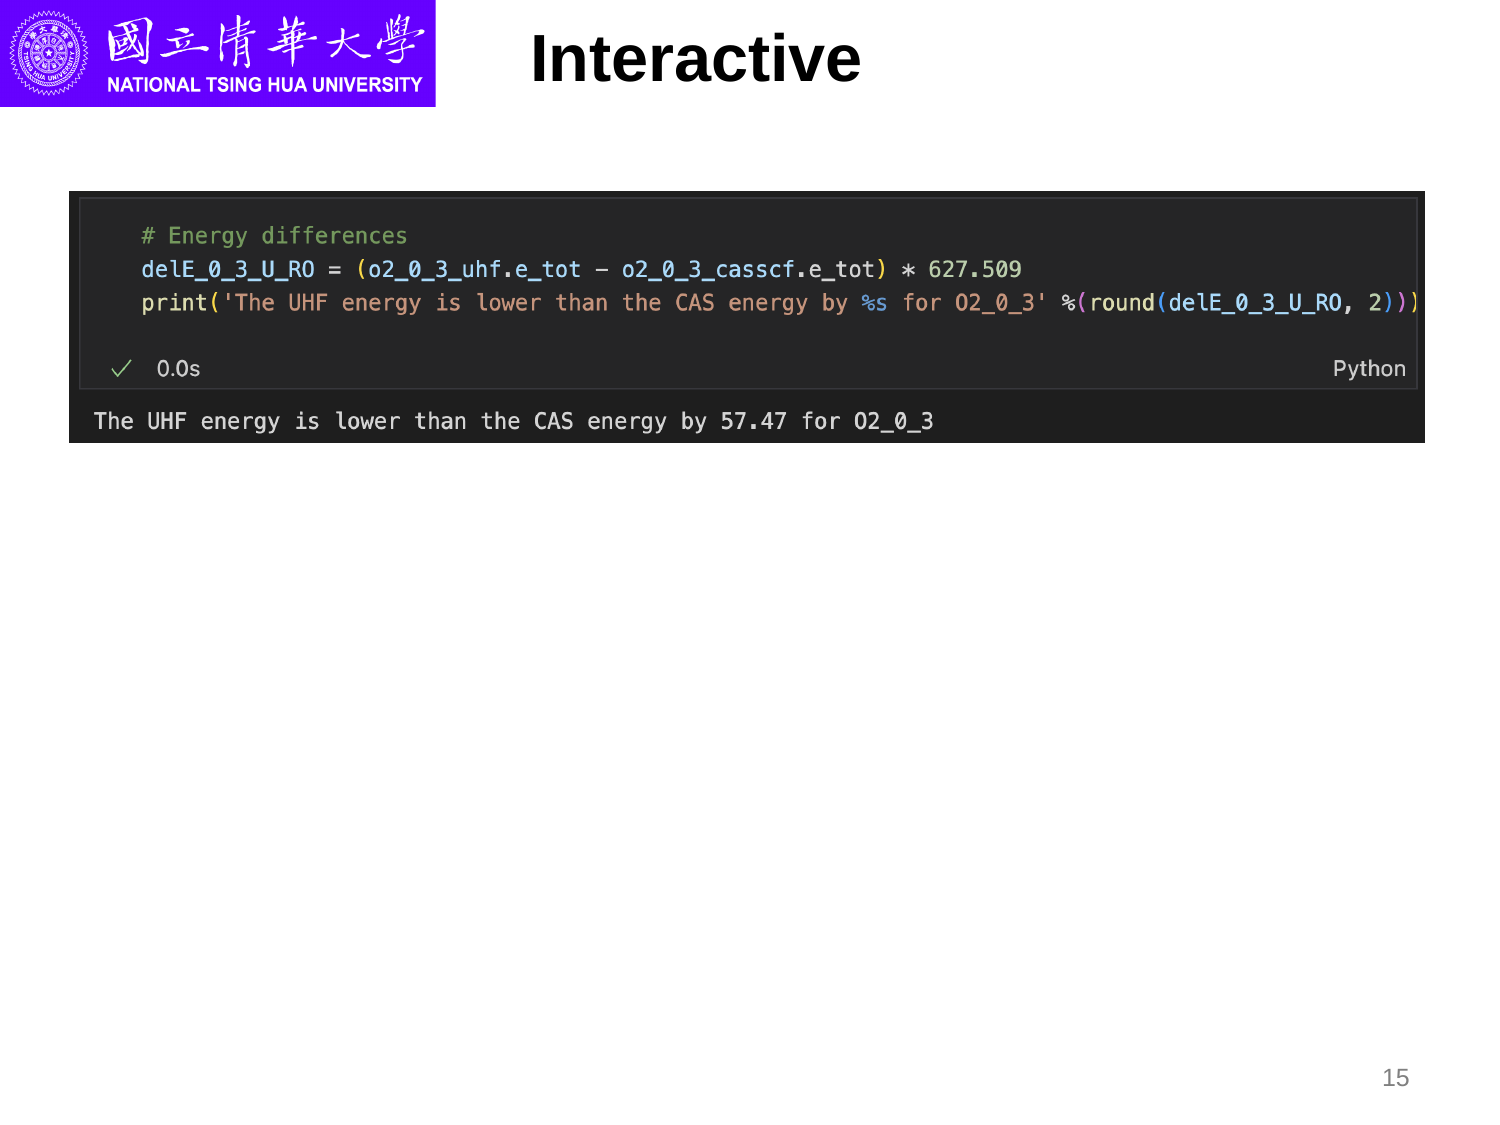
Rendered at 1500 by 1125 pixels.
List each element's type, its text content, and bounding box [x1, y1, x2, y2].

picture [69, 191, 1426, 443]
picture [0, 0, 436, 107]
slide_number 15 [1308, 1050, 1425, 1103]
title Interactive [515, 0, 1425, 107]
